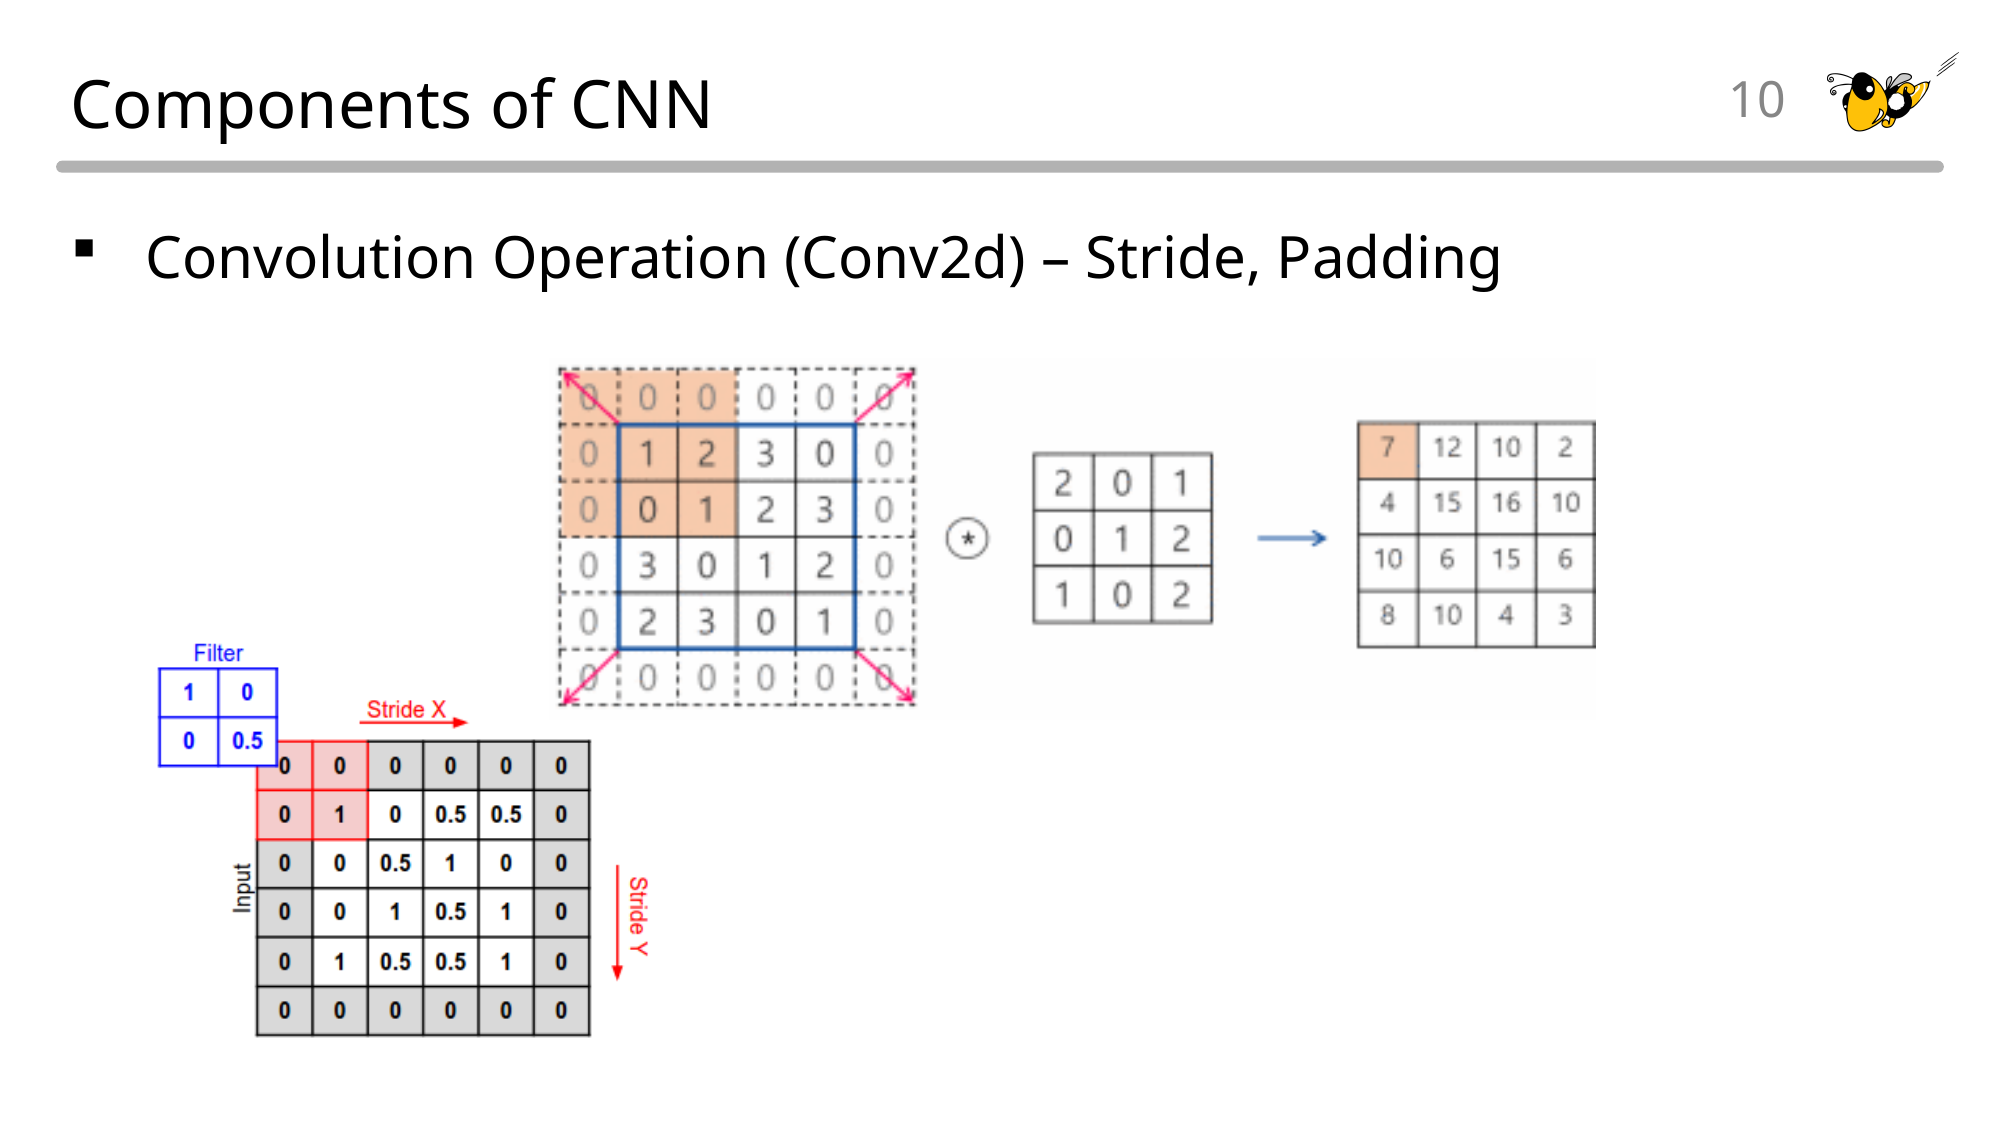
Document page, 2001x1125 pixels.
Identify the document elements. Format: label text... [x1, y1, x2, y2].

slide_number 10 [1695, 61, 1820, 141]
picture [144, 358, 1596, 1055]
picture [1827, 52, 1959, 132]
title Components of CNN [40, 52, 1640, 151]
list Convolution Operation (Conv2d) – Stride, Padding [56, 206, 1944, 1047]
